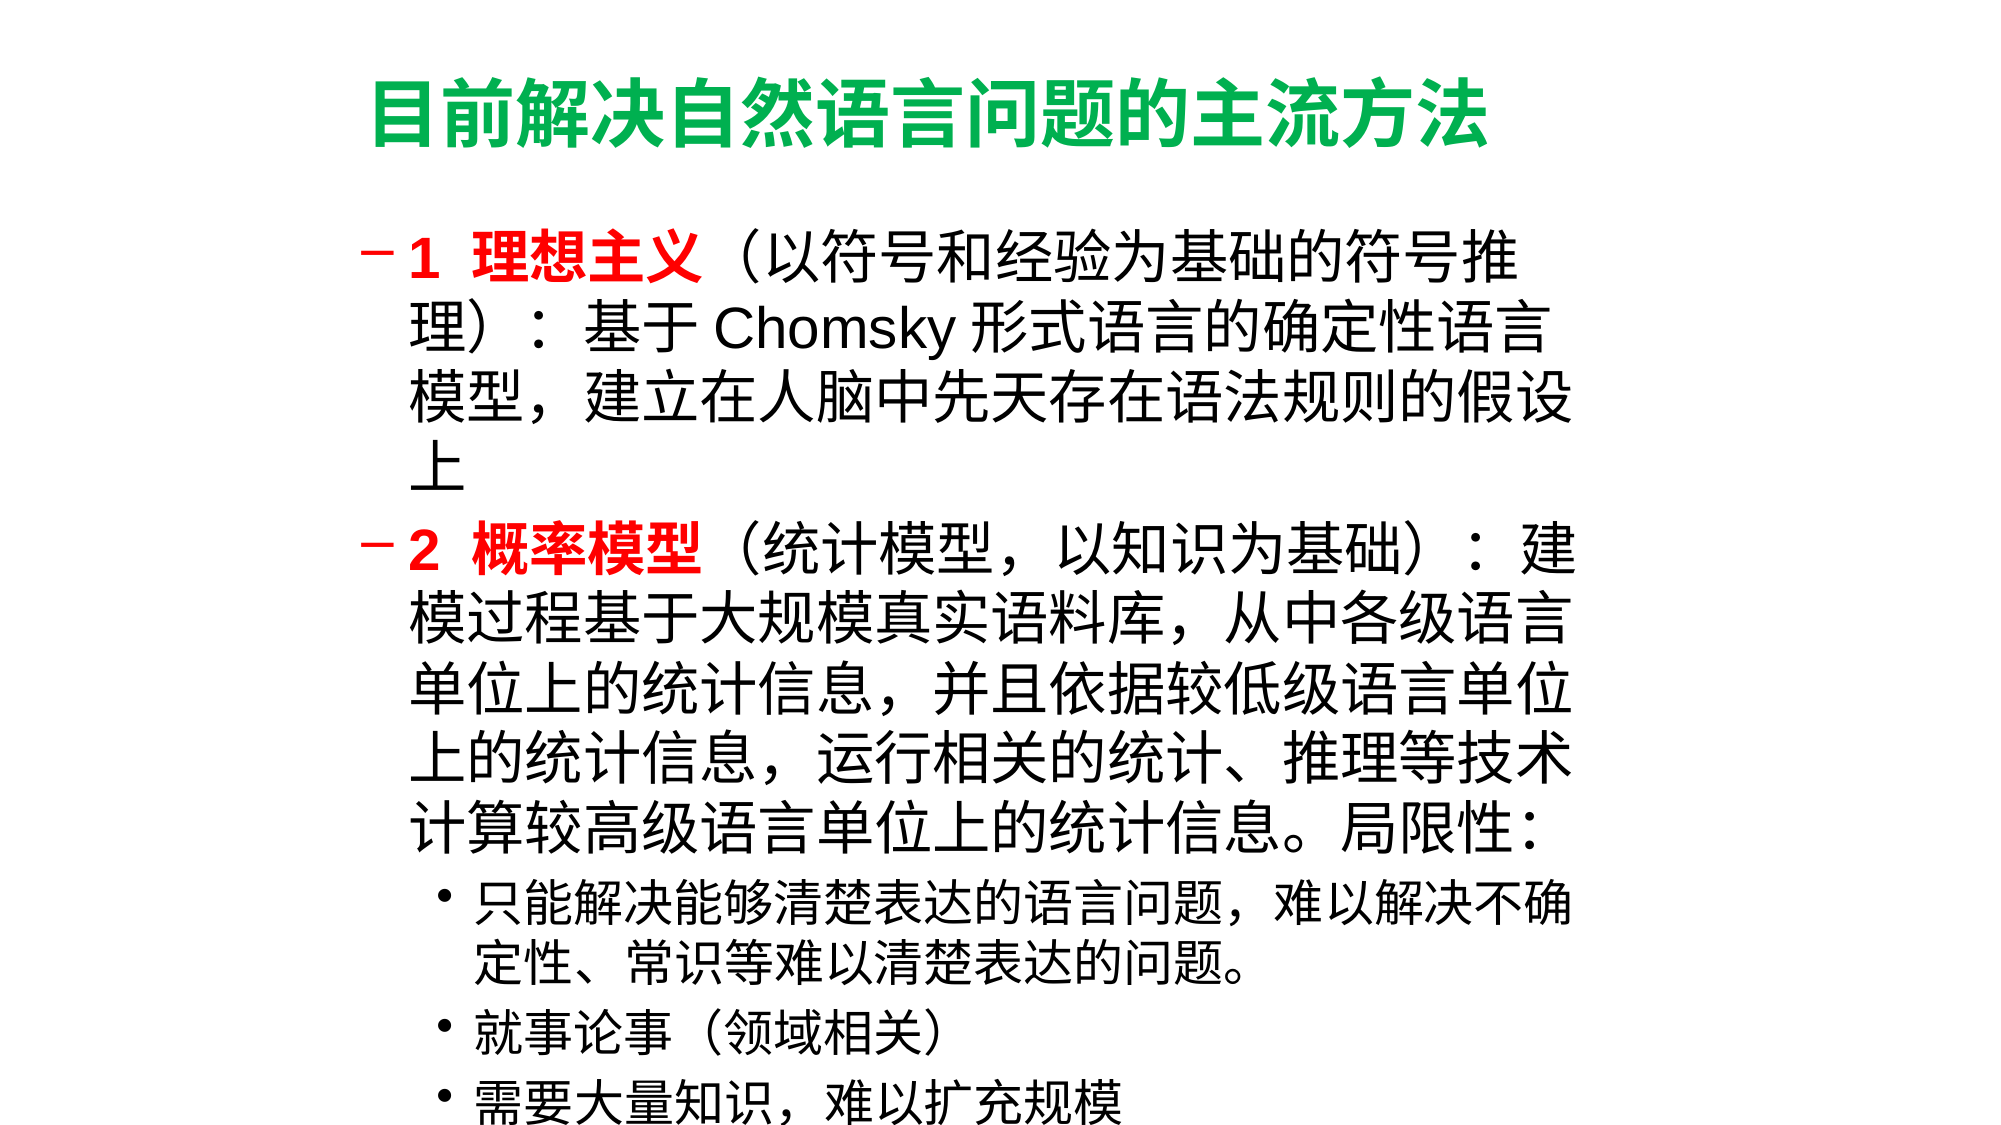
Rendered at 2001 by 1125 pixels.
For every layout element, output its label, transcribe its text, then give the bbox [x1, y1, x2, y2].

list 1 理想主义（以符号和经验为基础的符号推理）：基于Chomsky形式语言的确定性语言模型，建立在人脑中先天存在语法规则的假设上 2 概率模型（统计模型，以知识为基础）：建模过程基于大规模真实语料库，从中各级语言单位上的统计信息，并且依据较低级语言单位上的统计信息，运行相关的统计、推理等技术计算较高级语言单位上的统计信息。局限性： 只能解决能够清楚表达的语言问题，难以解决不确定性、常识等难以清楚表达的问题。 就事论事（领域相关） 需要大量知识，难以扩充规模 [271, 212, 1624, 1088]
title 目前解决自然语言问题的主流方法 [350, 42, 1629, 181]
